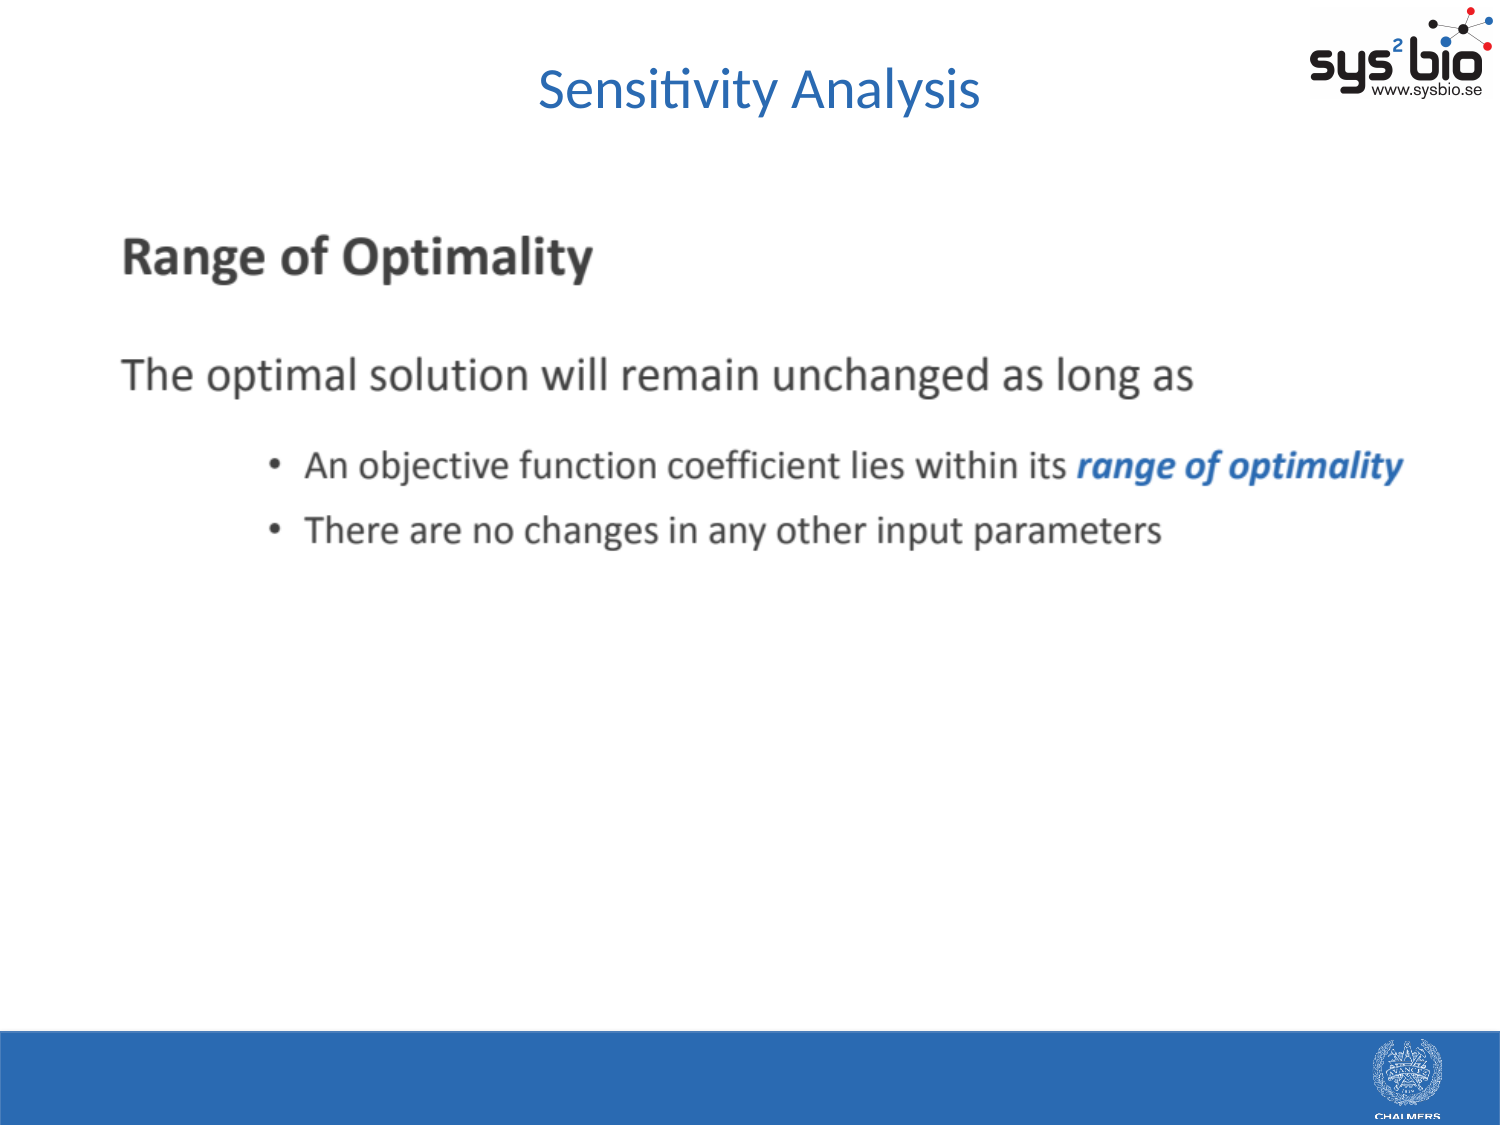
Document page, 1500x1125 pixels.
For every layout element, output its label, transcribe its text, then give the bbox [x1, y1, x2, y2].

text_box Sensitivity Analysis [254, 42, 1266, 123]
picture [111, 219, 1441, 617]
picture [1310, 7, 1493, 99]
